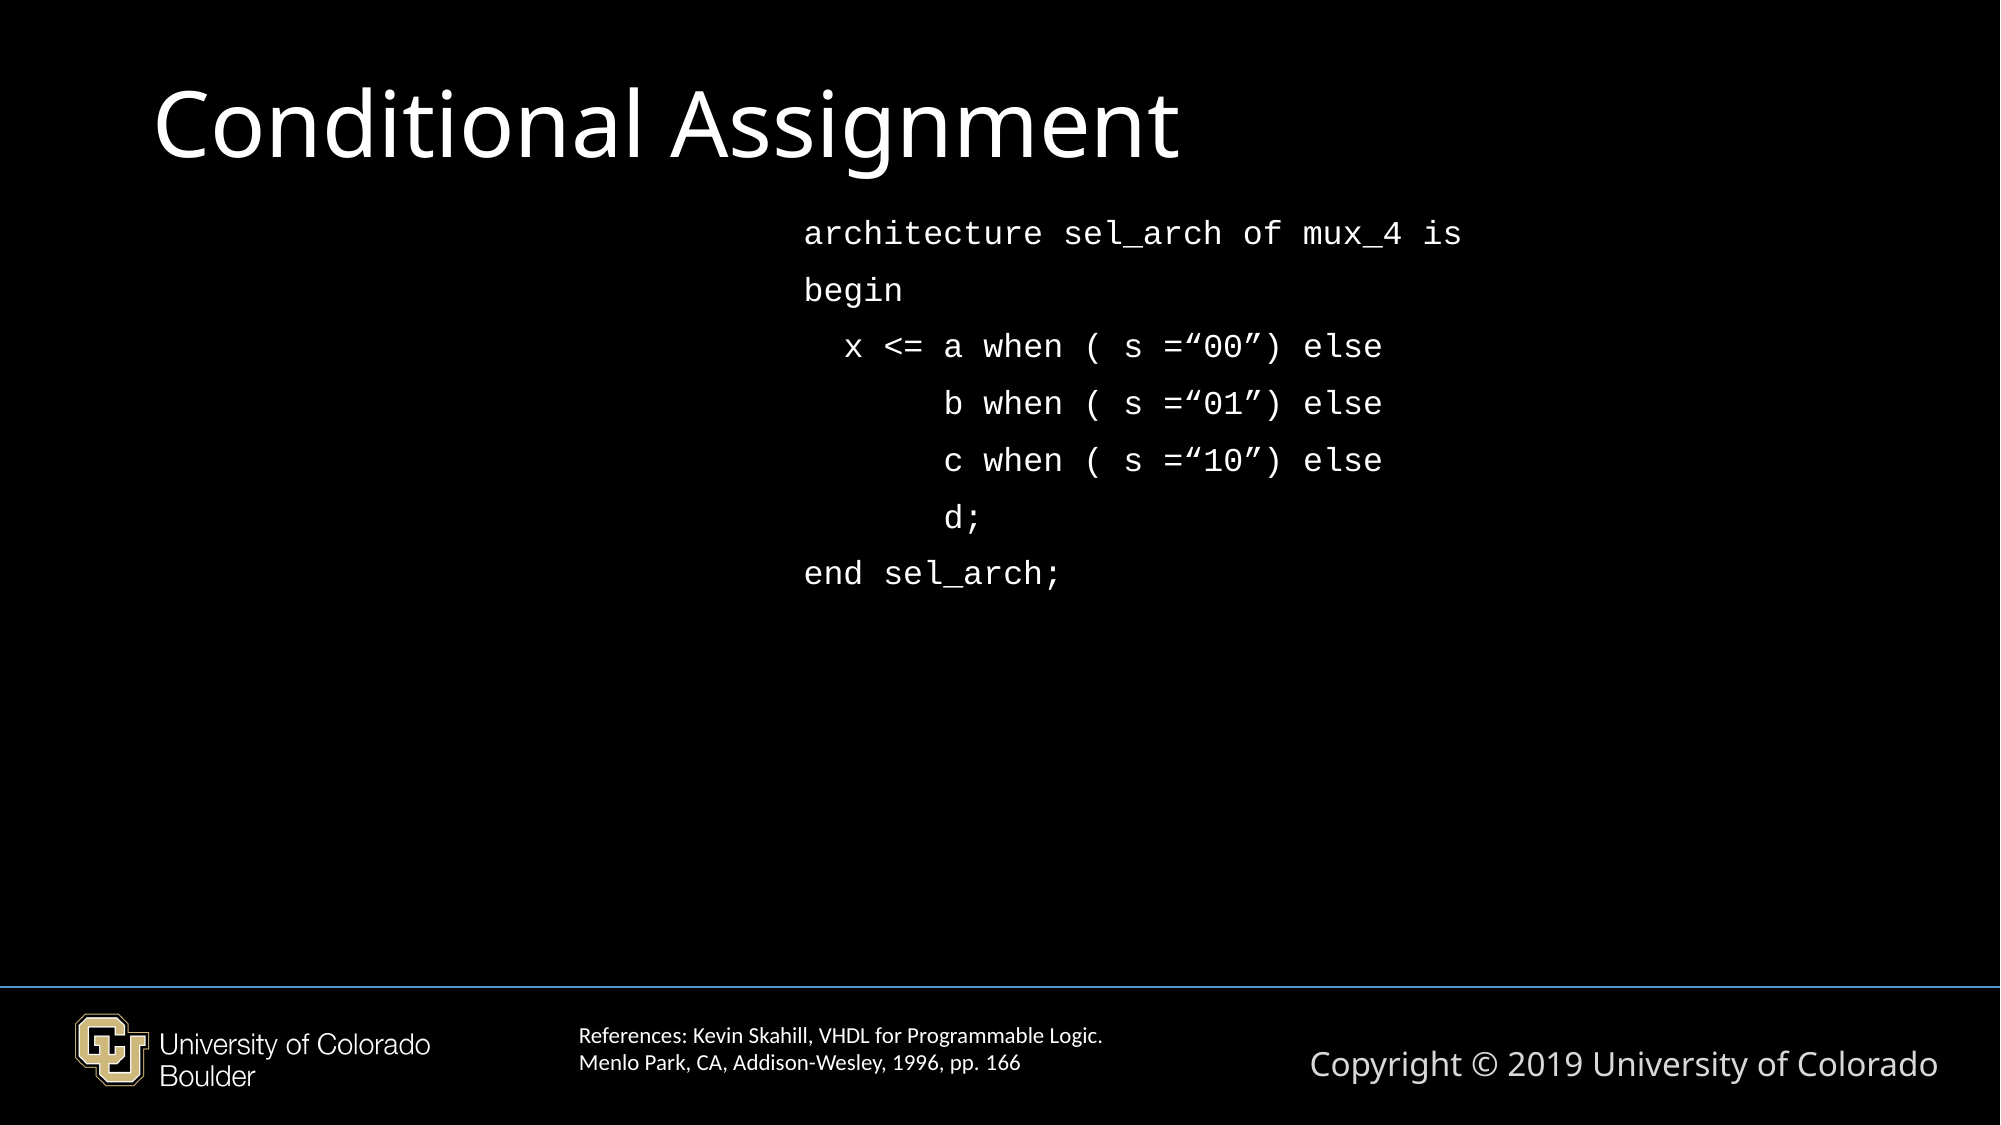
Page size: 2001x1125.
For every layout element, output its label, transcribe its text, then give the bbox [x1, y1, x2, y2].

text_box Conditional Assignment [137, 59, 1863, 196]
text_box architecture sel_arch of mux_4 is begin x <= a when ( s =“00”) else b when ( s =“01”) else c when ( s =“10”) else d; end sel_arch; [788, 208, 1895, 966]
text_box References: Kevin Skahill, VHDL for Programmable Logic. Menlo Park, CA, Addison-Wesley, 1996, pp. 166 [564, 1012, 1290, 1083]
picture [62, 1007, 458, 1105]
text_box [1294, 1010, 2000, 1118]
